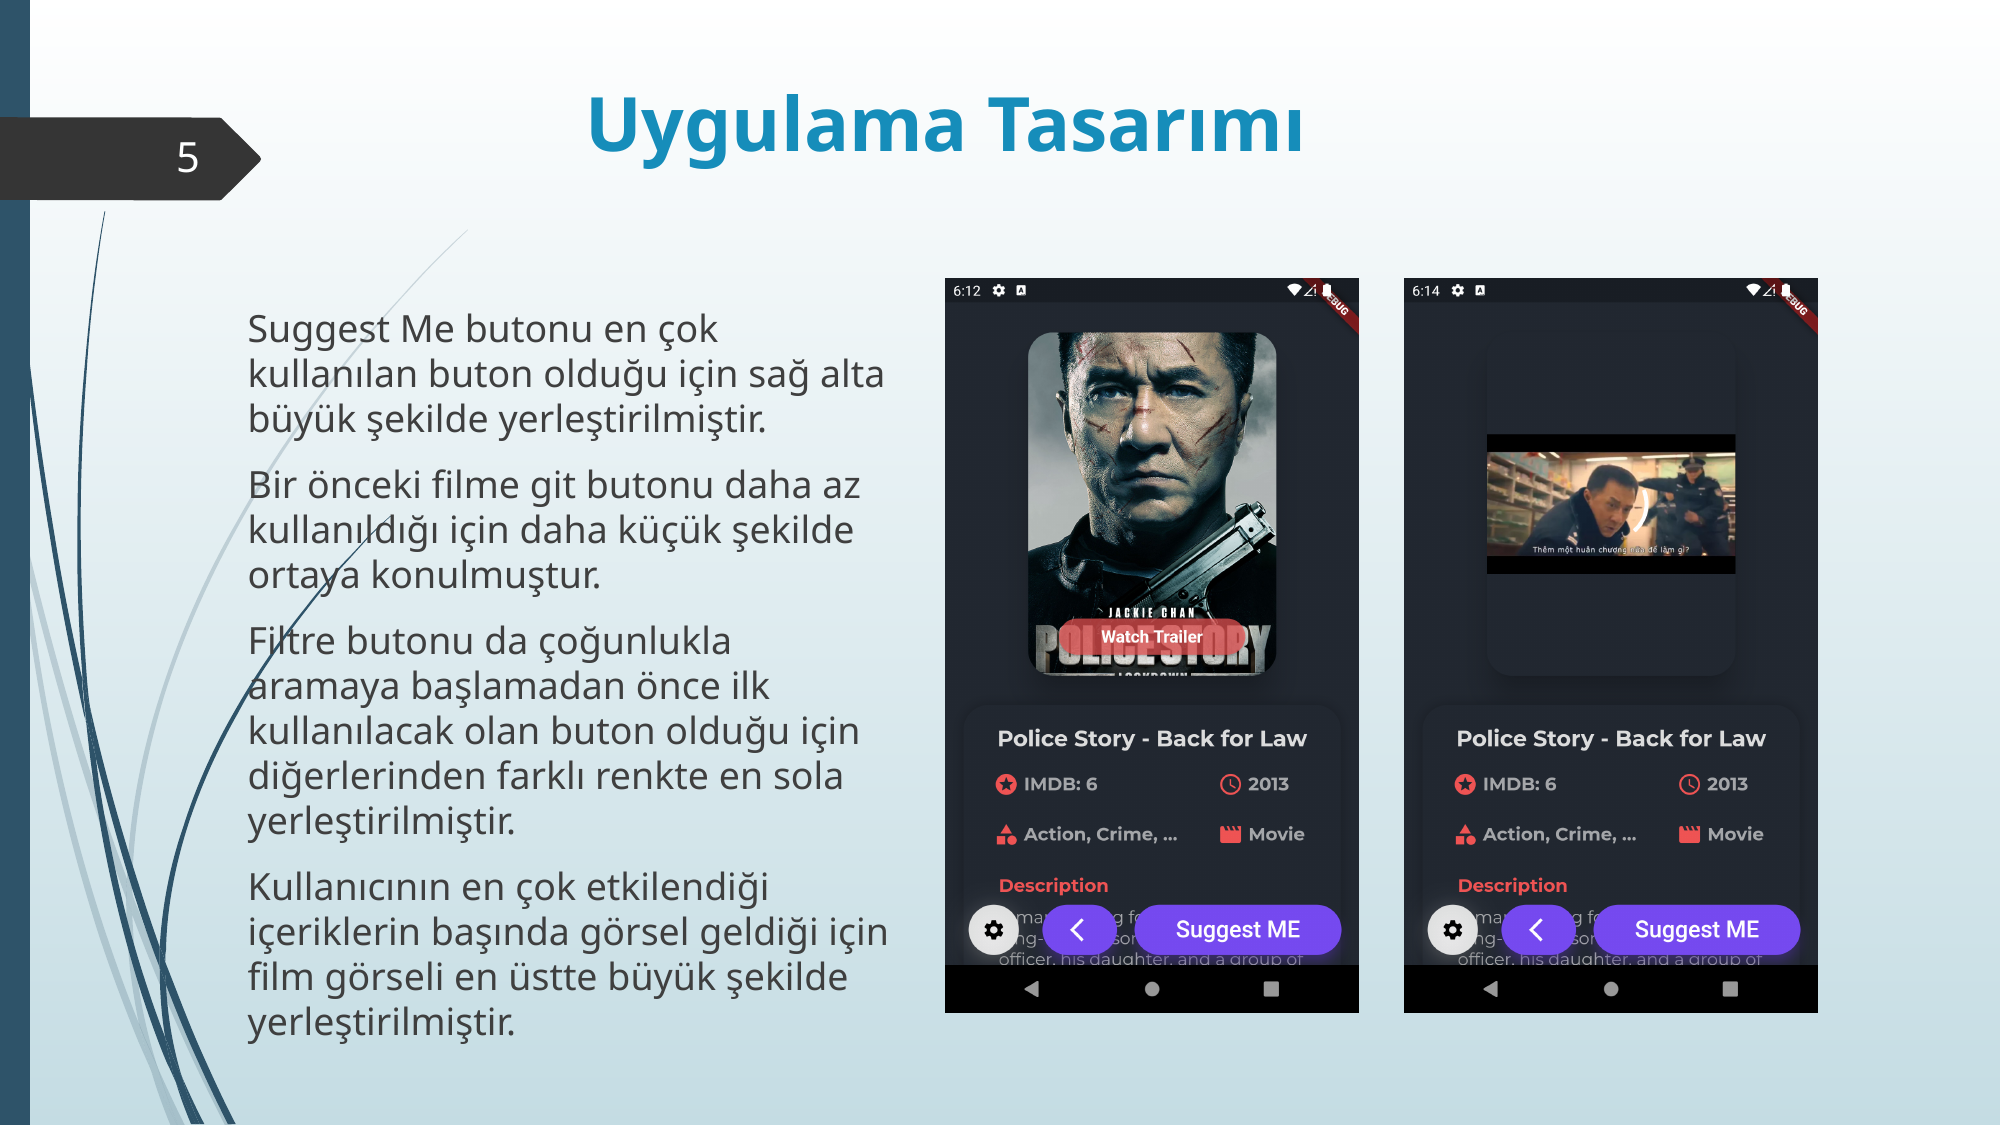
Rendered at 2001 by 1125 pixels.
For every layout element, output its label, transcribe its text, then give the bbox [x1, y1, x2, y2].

list Suggest Me butonu en çok kullanılan buton olduğu için sağ alta büyük şekilde yerleştirilmiştir. Bir önceki filme git butonu daha az kullanıldığı için daha küçük şekilde ortaya konulmuştur. Filtre butonu da çoğunlukla aramaya başlamadan önce ilk kullanılacak olan buton olduğu için diğerlerinden farklı renkte en sola yerleştirilmiştir. Kullanıcının en çok etkilendiği içeriklerin başında görsel geldiği için film görseli en üstte büyük şekilde yerleştirilmiştir. [185, 297, 906, 1057]
picture [1404, 278, 1818, 1013]
picture [945, 278, 1359, 1013]
title Uygulama Tasarımı [215, 68, 1677, 279]
slide_number 5 [87, 129, 215, 190]
